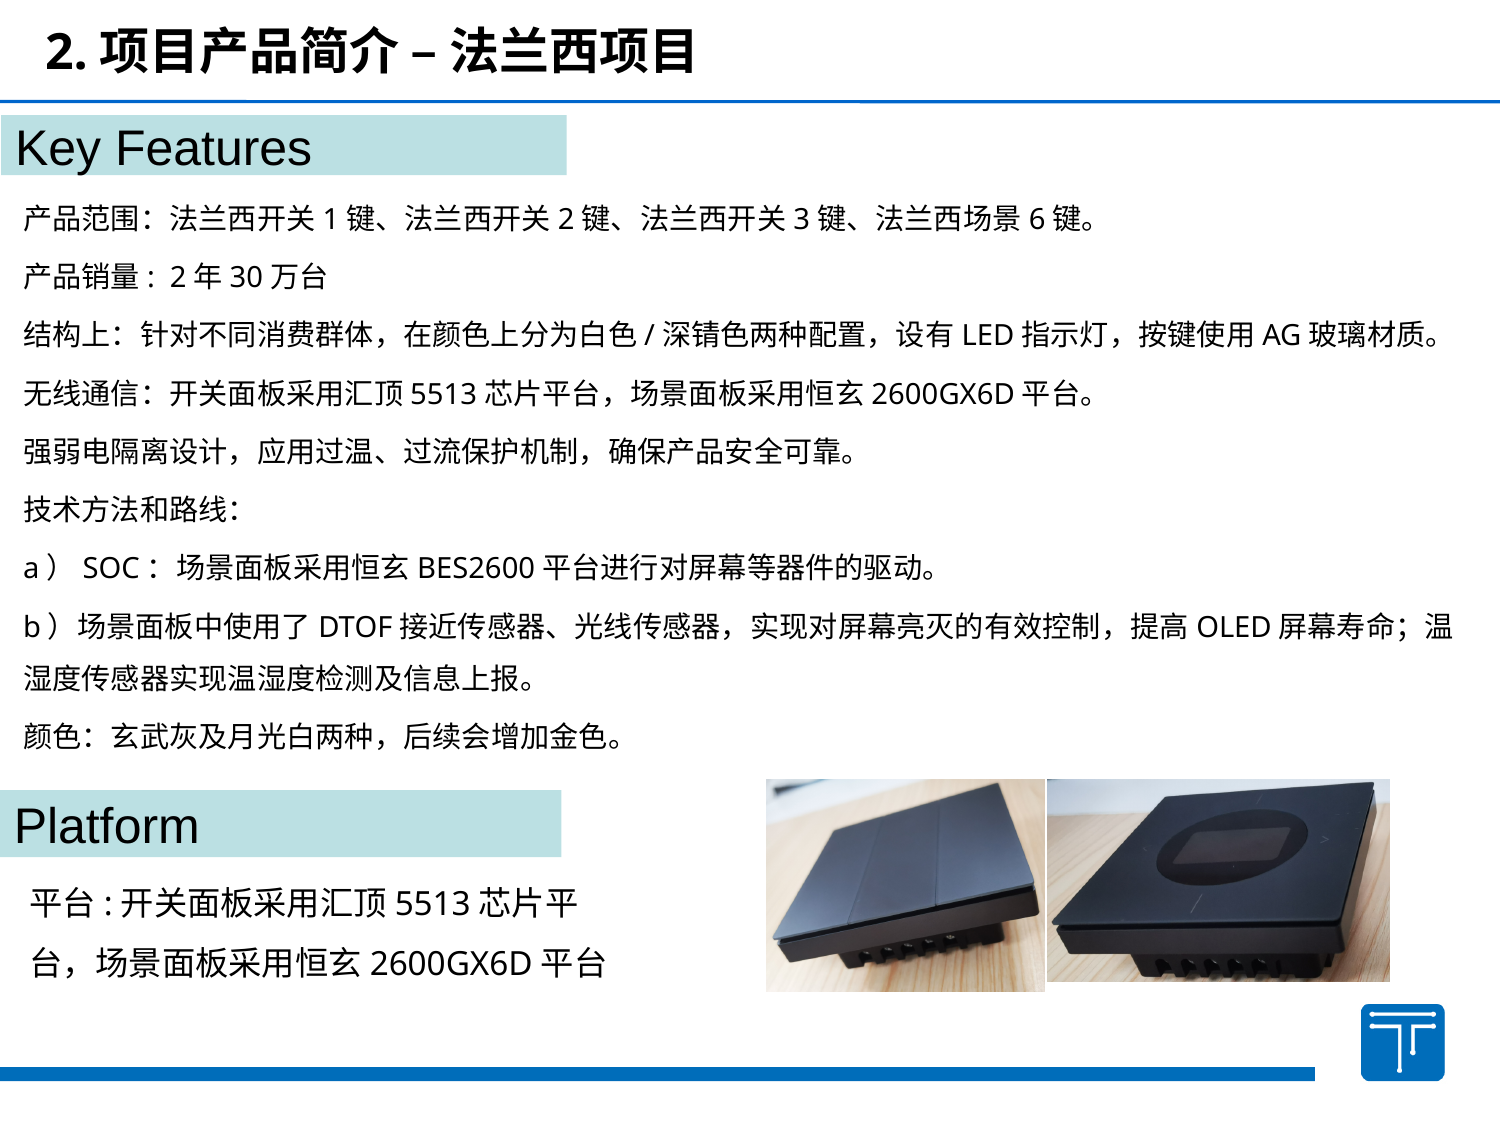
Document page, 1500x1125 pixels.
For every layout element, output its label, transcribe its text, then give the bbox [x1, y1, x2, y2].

picture [0, 0, 1500, 100]
text_box Platform [0, 790, 562, 858]
text_box Key Features [1, 115, 567, 176]
text_box 平台:开关面板采用汇顶5513芯片平台，场景面板采用恒玄2600GX6D平台 [5, 857, 629, 987]
text_box 产品范围：法兰西开关1键、法兰西开关2键、法兰西开关3键、法兰西场景6键。 产品销量: 2年30万台 结构上：针对不同消费群体，在颜色上分为白色/深锖色两种配置，设有LED指示灯，按键使用AG玻璃材质。 无线通信：开关面板采用汇顶5513芯片平台，场景面板采用恒玄2600GX6D平台。 强弱电隔离设计，应用过温、过流保护机制，确保产品安全可靠。 技术方法和路线： a）SOC：场景面板采用恒玄BES2600平台进行对屏幕等器件的驱动。 b）场景面板中使用了DTOF接近传感器、光线传感器，实现对屏幕亮灭的有效控制，提高OLED屏幕寿命；温湿度传感器实现温湿度检测及信息上报。 颜色：玄武灰及月光白两种，后续会增加金色。 [8, 175, 1472, 762]
picture [0, 104, 1500, 1125]
text_box 2.项目产品简介 – 法兰西项目 [30, 12, 715, 88]
